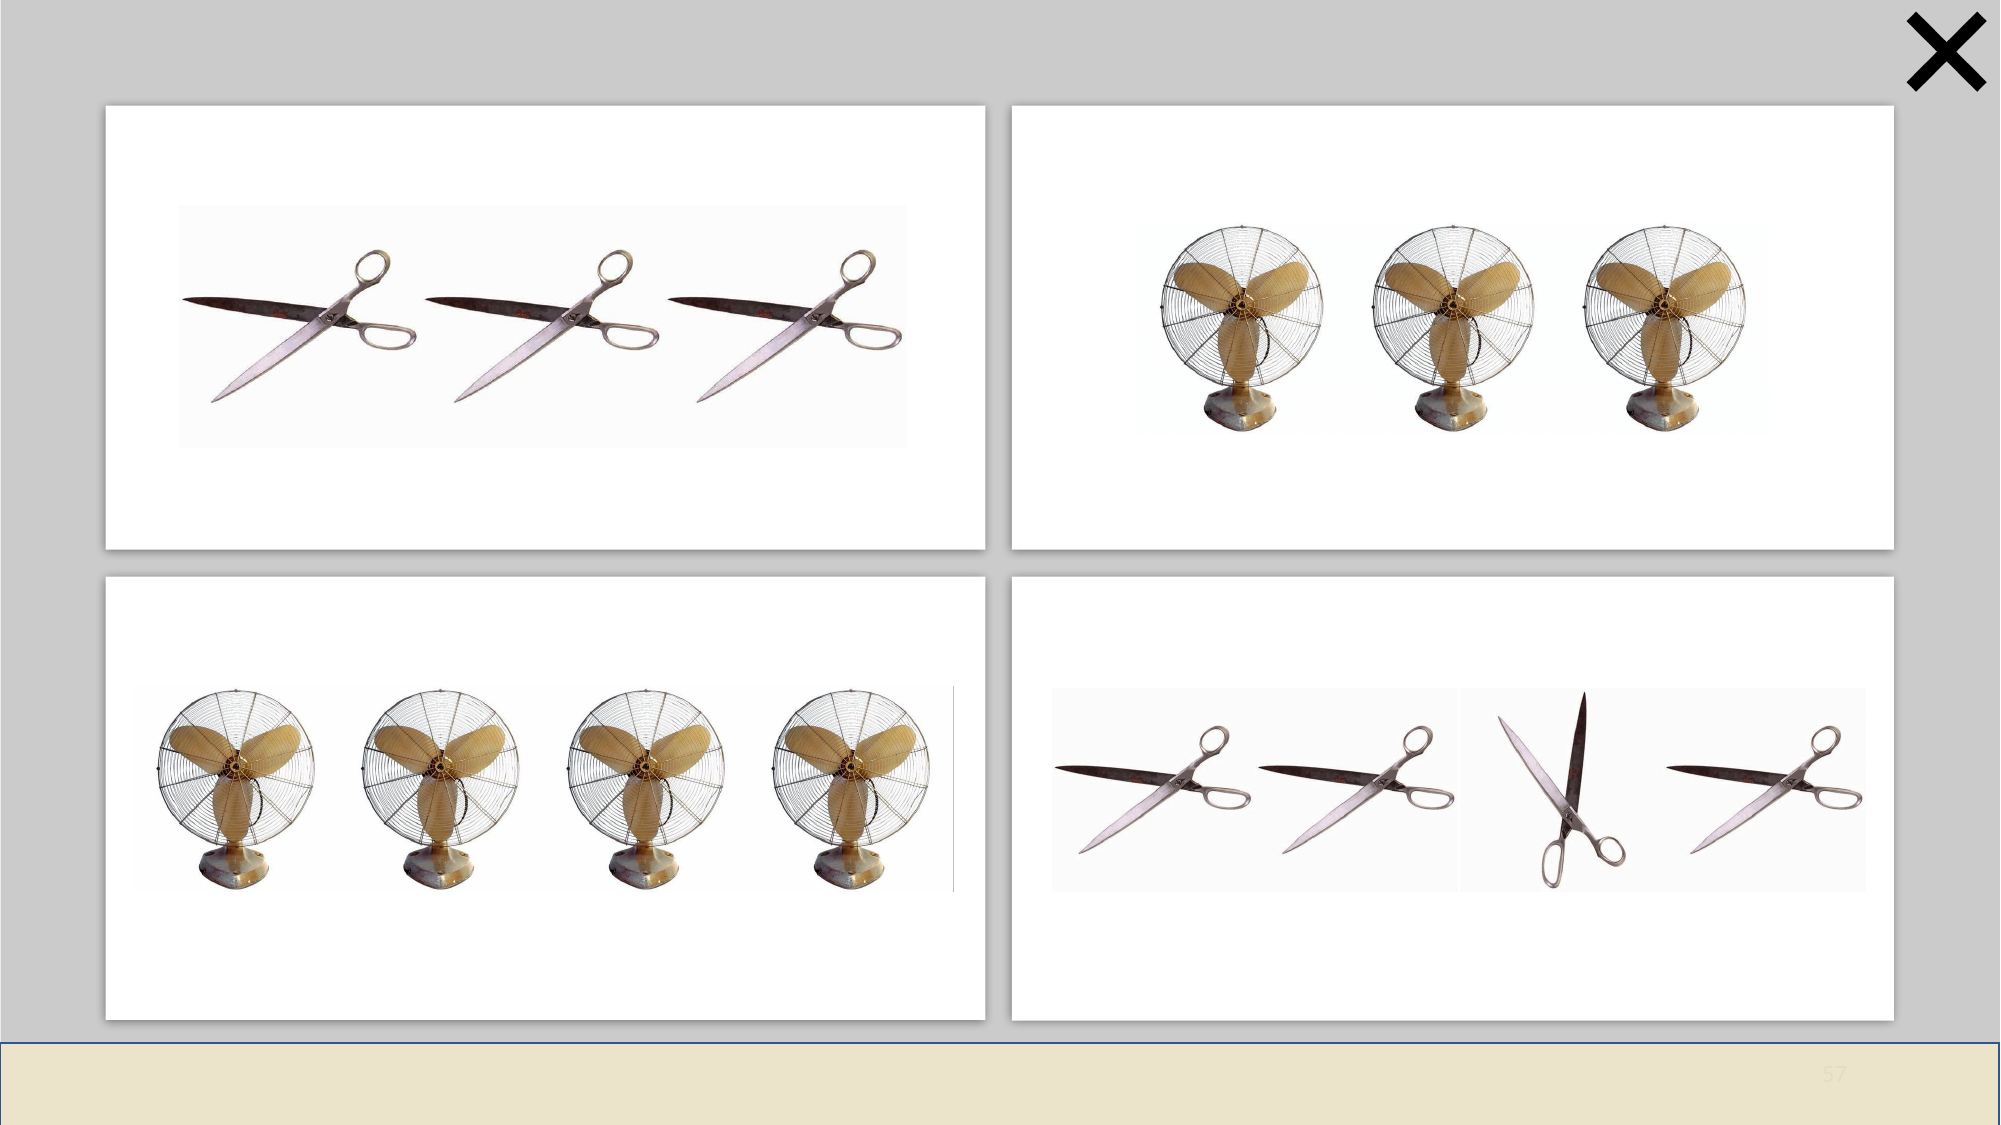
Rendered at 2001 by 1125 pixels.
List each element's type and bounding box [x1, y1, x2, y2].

picture [1892, 0, 2000, 106]
text_box [0, 1042, 2000, 1125]
picture [178, 205, 906, 448]
text_box [1011, 104, 1895, 551]
picture [1052, 688, 1866, 892]
picture [134, 686, 955, 892]
text_box [0, 0, 2000, 1042]
text_box [104, 576, 986, 1021]
text_box [104, 104, 986, 551]
text_box [1011, 576, 1895, 1022]
picture [1136, 222, 1770, 434]
